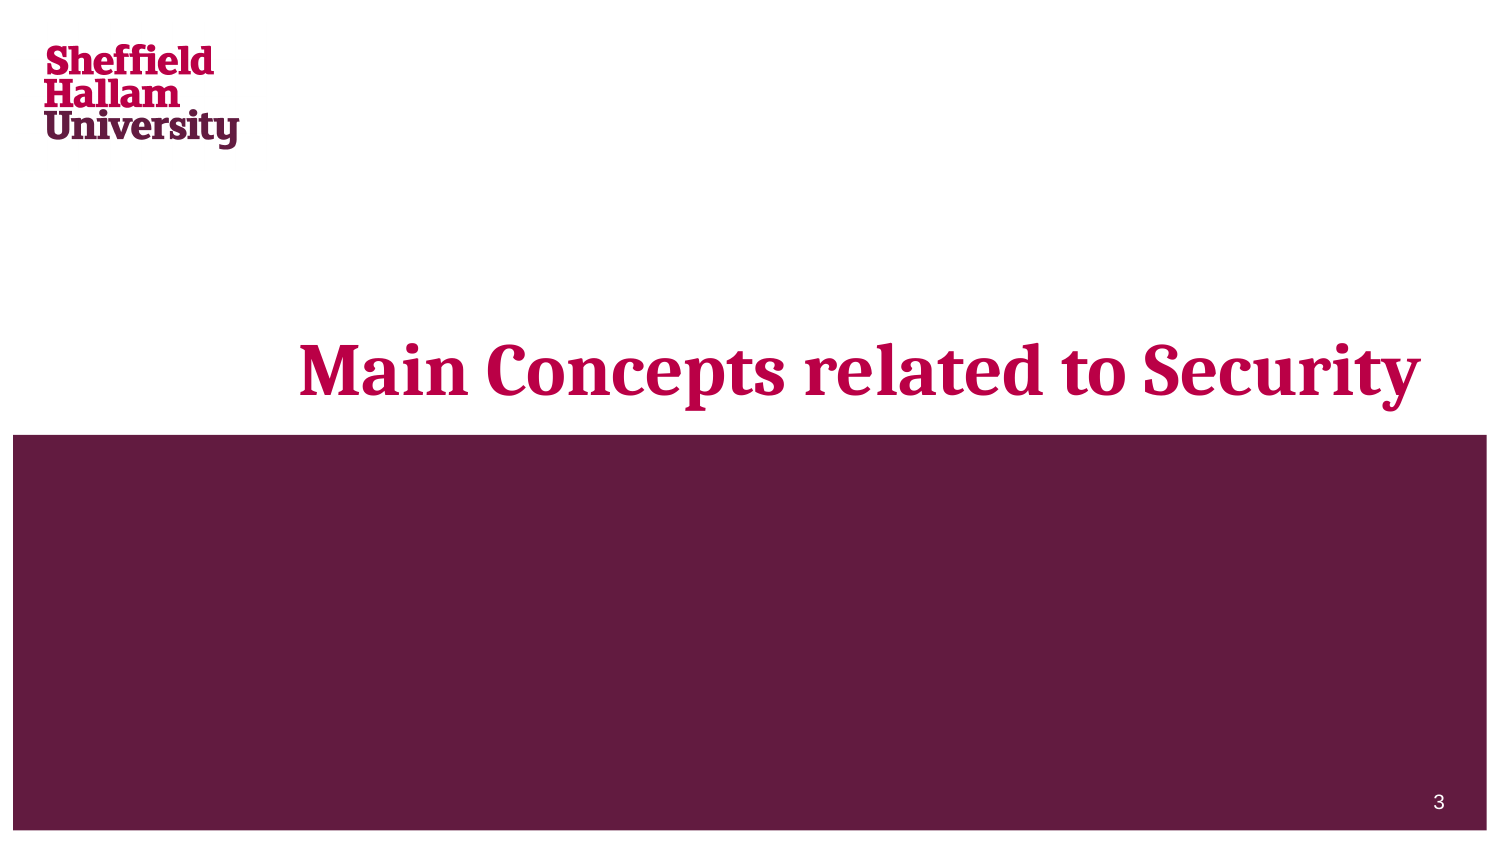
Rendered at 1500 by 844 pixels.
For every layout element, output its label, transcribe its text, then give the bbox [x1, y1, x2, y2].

picture [16, 22, 267, 171]
title Main Concepts related to Security [79, 281, 1423, 411]
slide_number ‹#› [1394, 769, 1484, 834]
